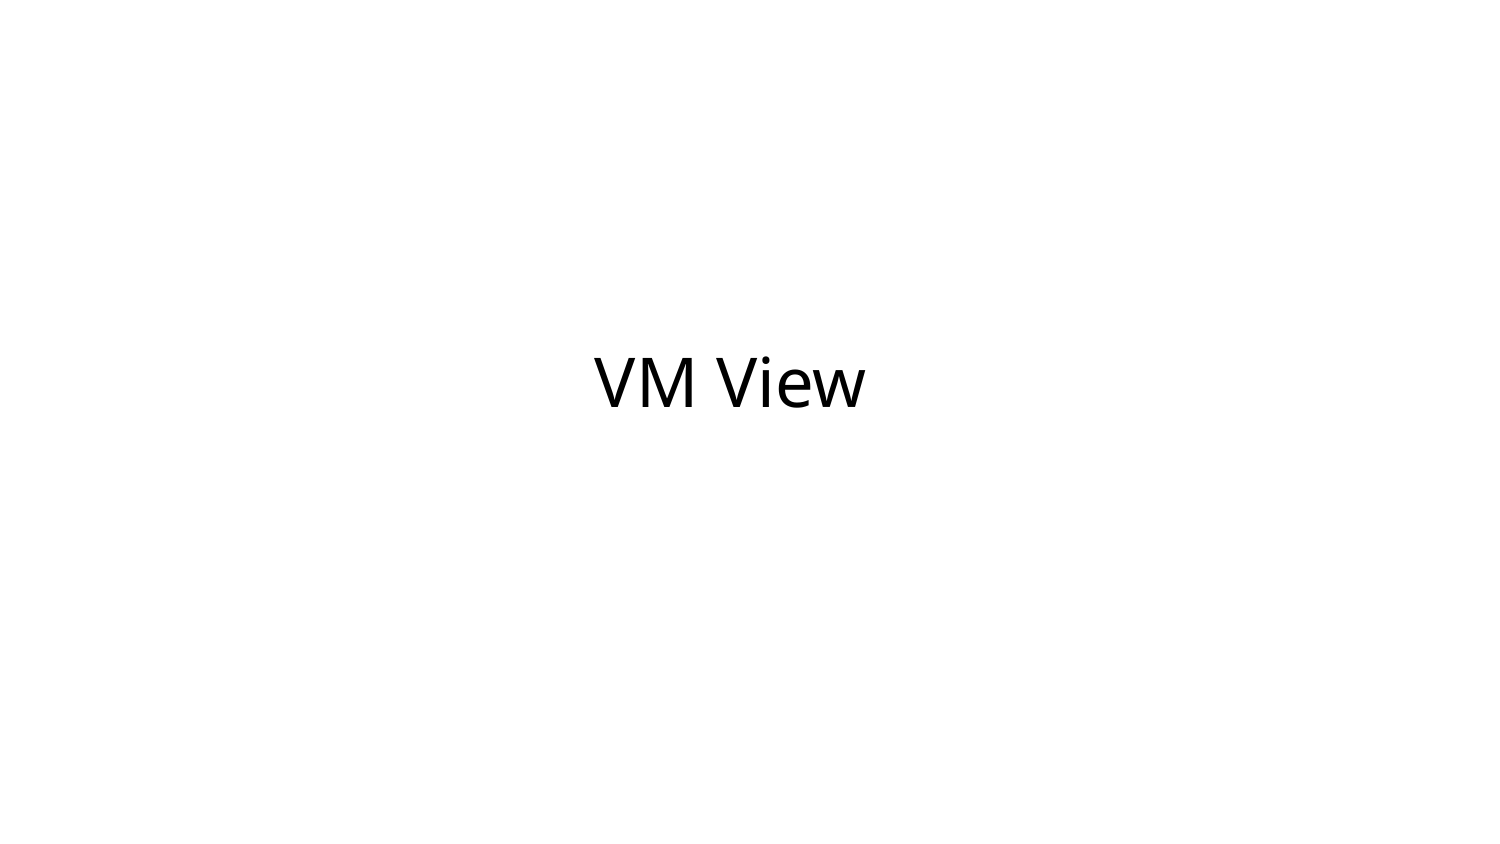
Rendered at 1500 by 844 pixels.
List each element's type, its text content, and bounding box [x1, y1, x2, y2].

title VM View [579, 303, 944, 467]
